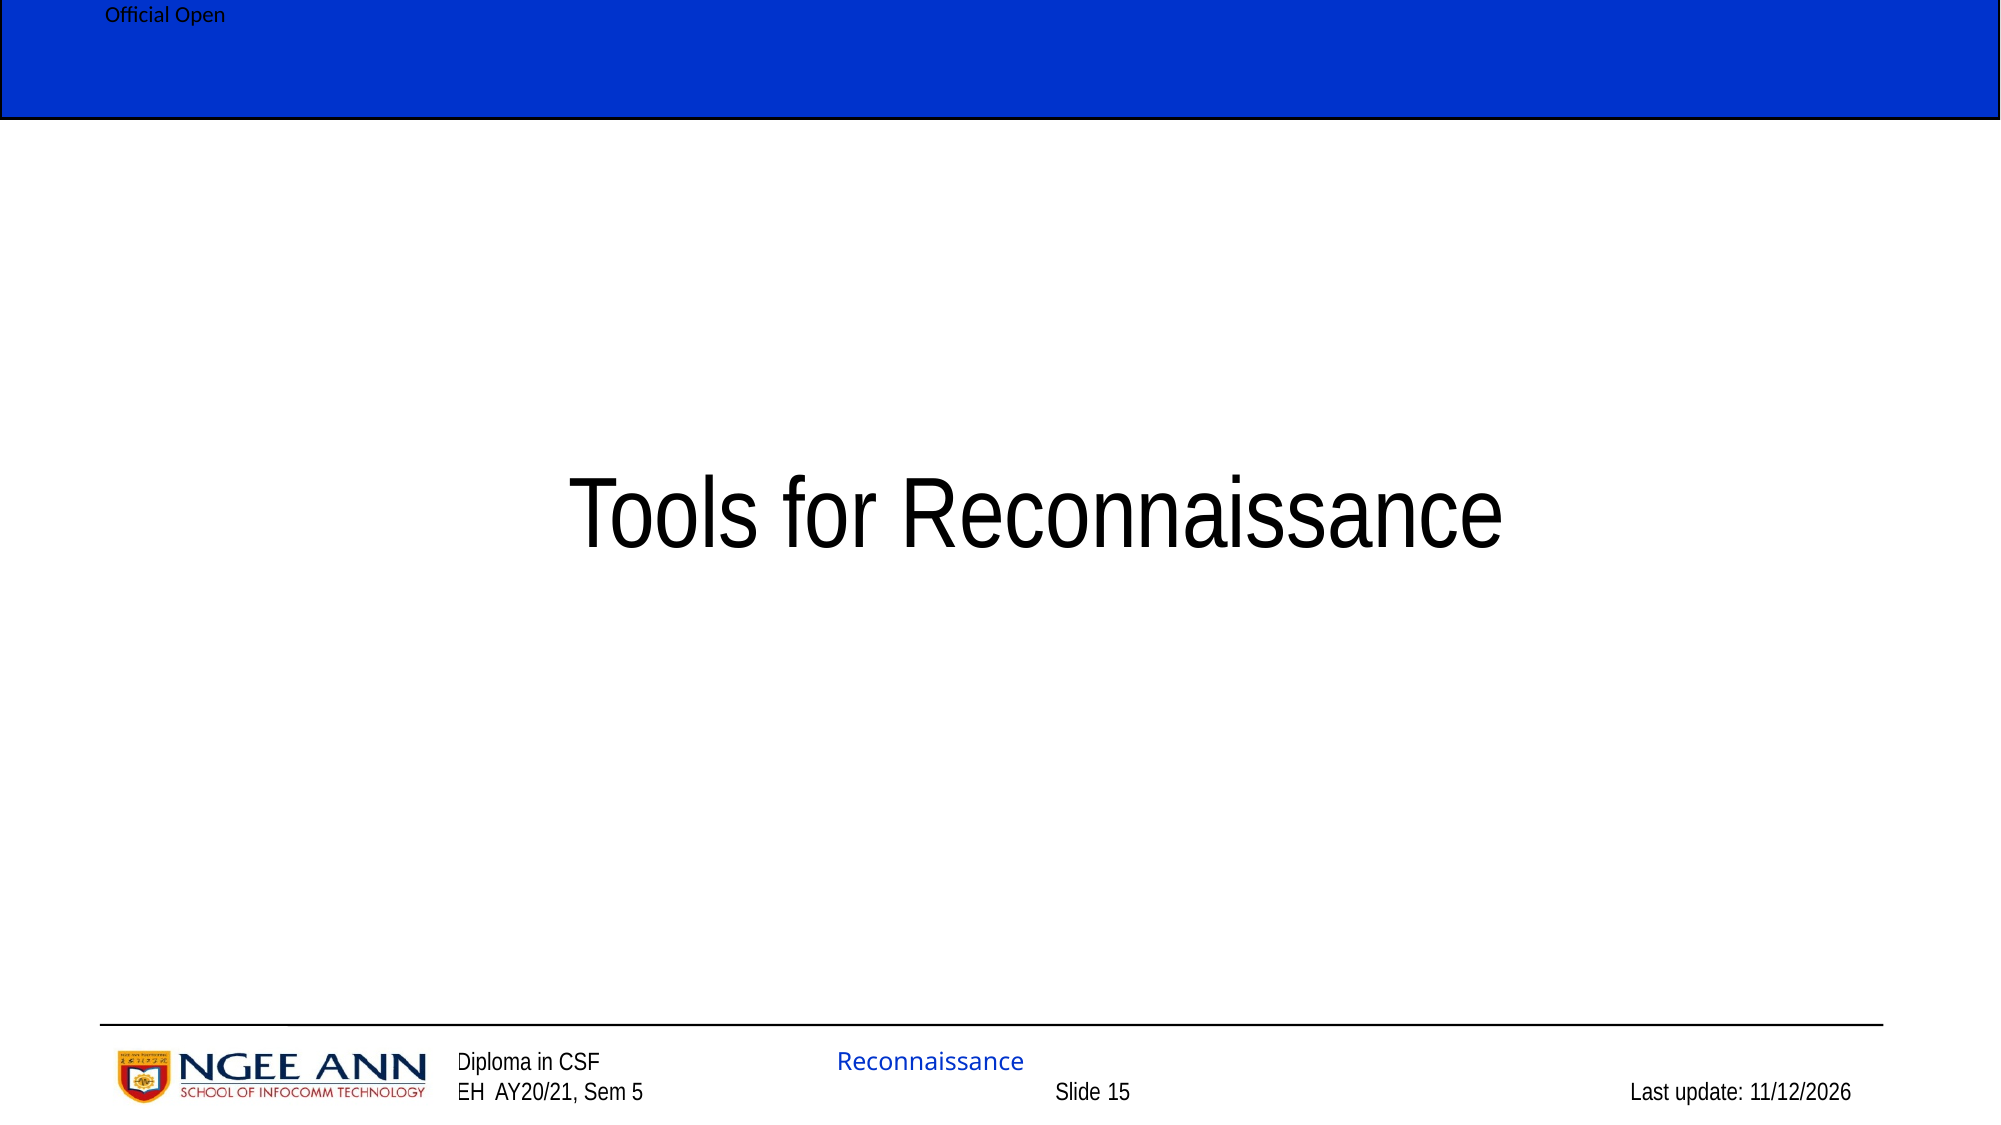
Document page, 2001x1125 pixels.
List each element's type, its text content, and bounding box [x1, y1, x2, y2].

picture [83, 1028, 459, 1125]
list Tools for Reconnaissance [275, 324, 1800, 575]
